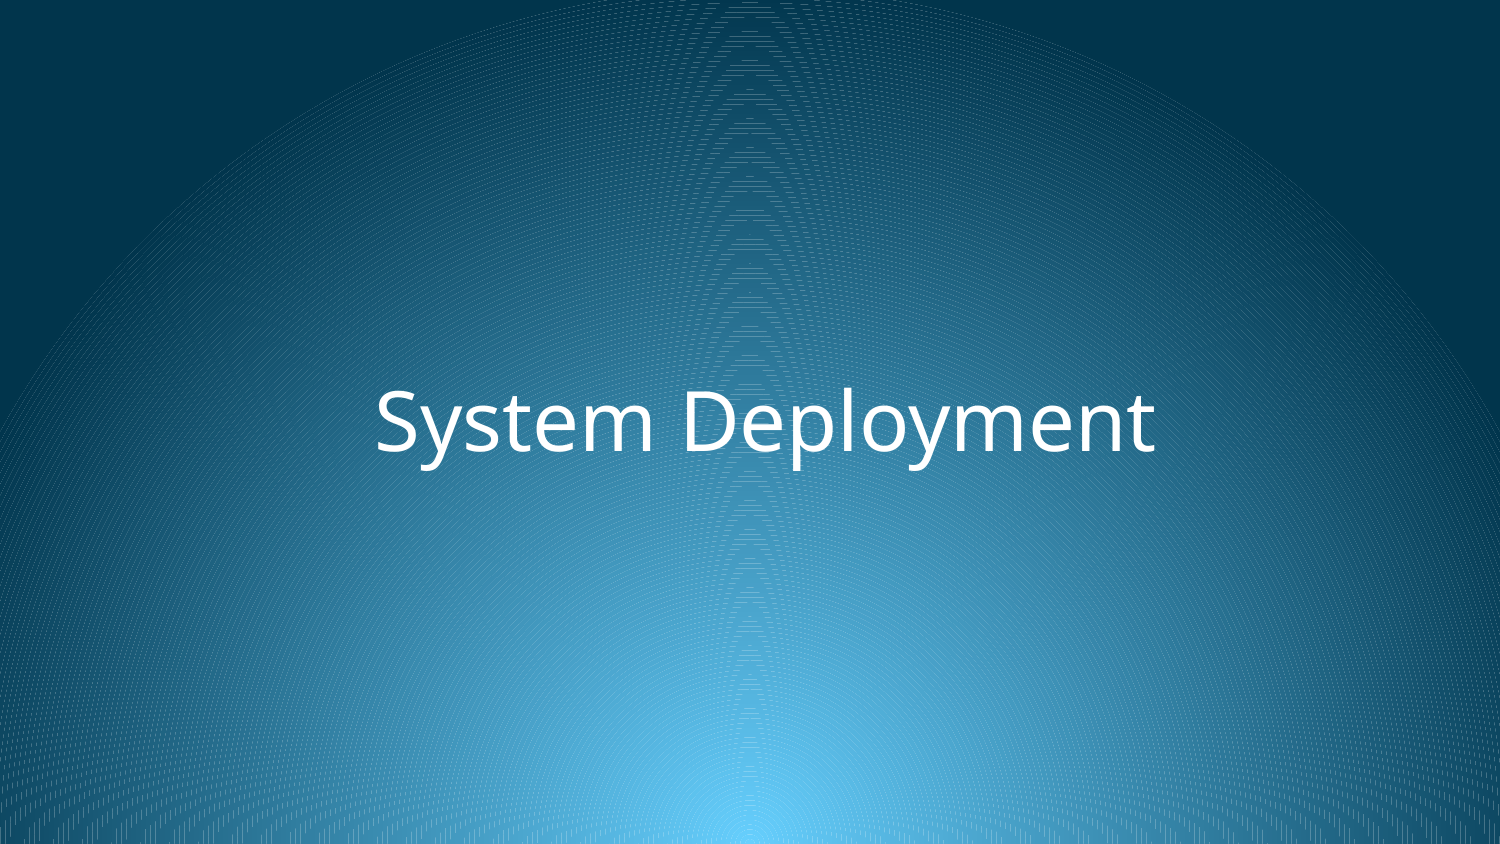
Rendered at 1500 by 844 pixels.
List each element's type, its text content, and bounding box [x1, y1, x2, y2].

title System Deployment [359, 360, 1485, 655]
